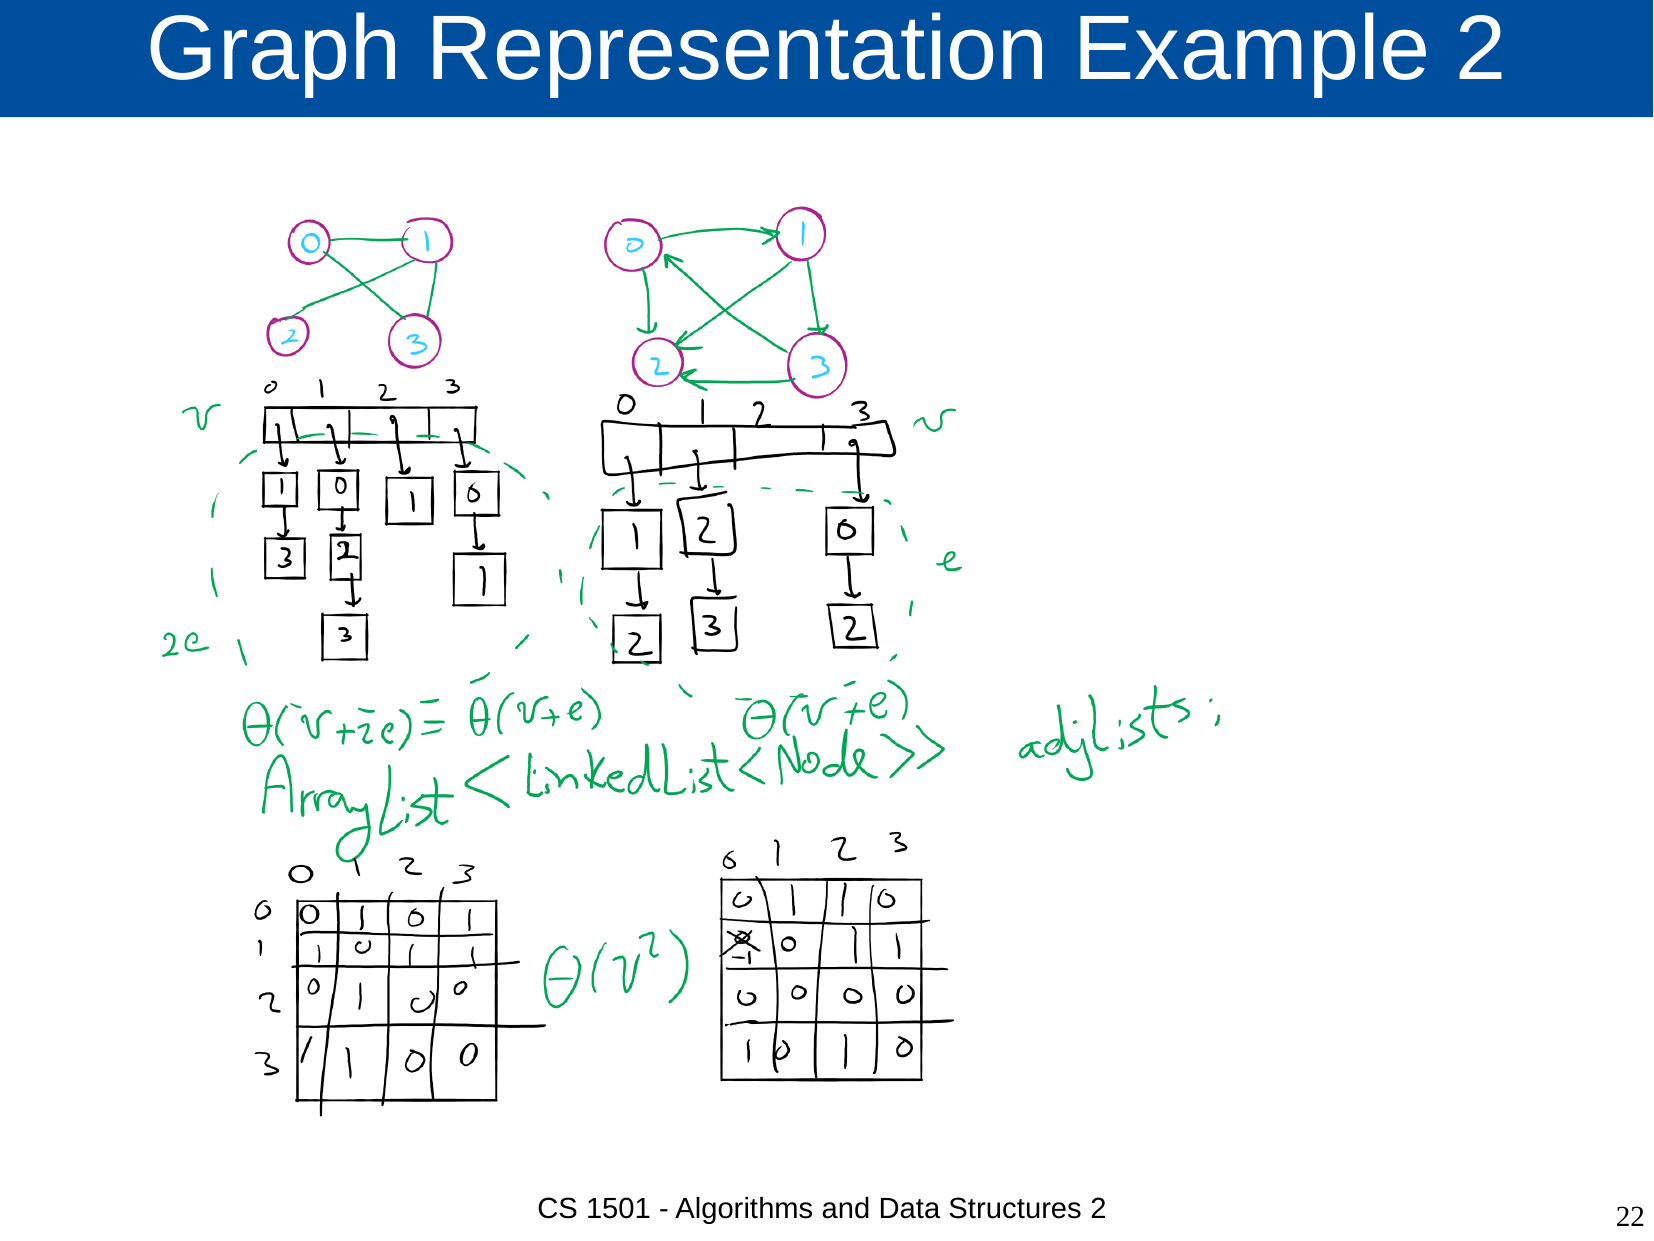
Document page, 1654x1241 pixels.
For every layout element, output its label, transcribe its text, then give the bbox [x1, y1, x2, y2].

title Graph Representation Example 2 [0, 0, 1654, 118]
picture [154, 196, 1545, 1124]
footer CS 1501 - Algorithms and Data Structures 2 [407, 1191, 1238, 1241]
slide_number 22 [1265, 1199, 1646, 1241]
